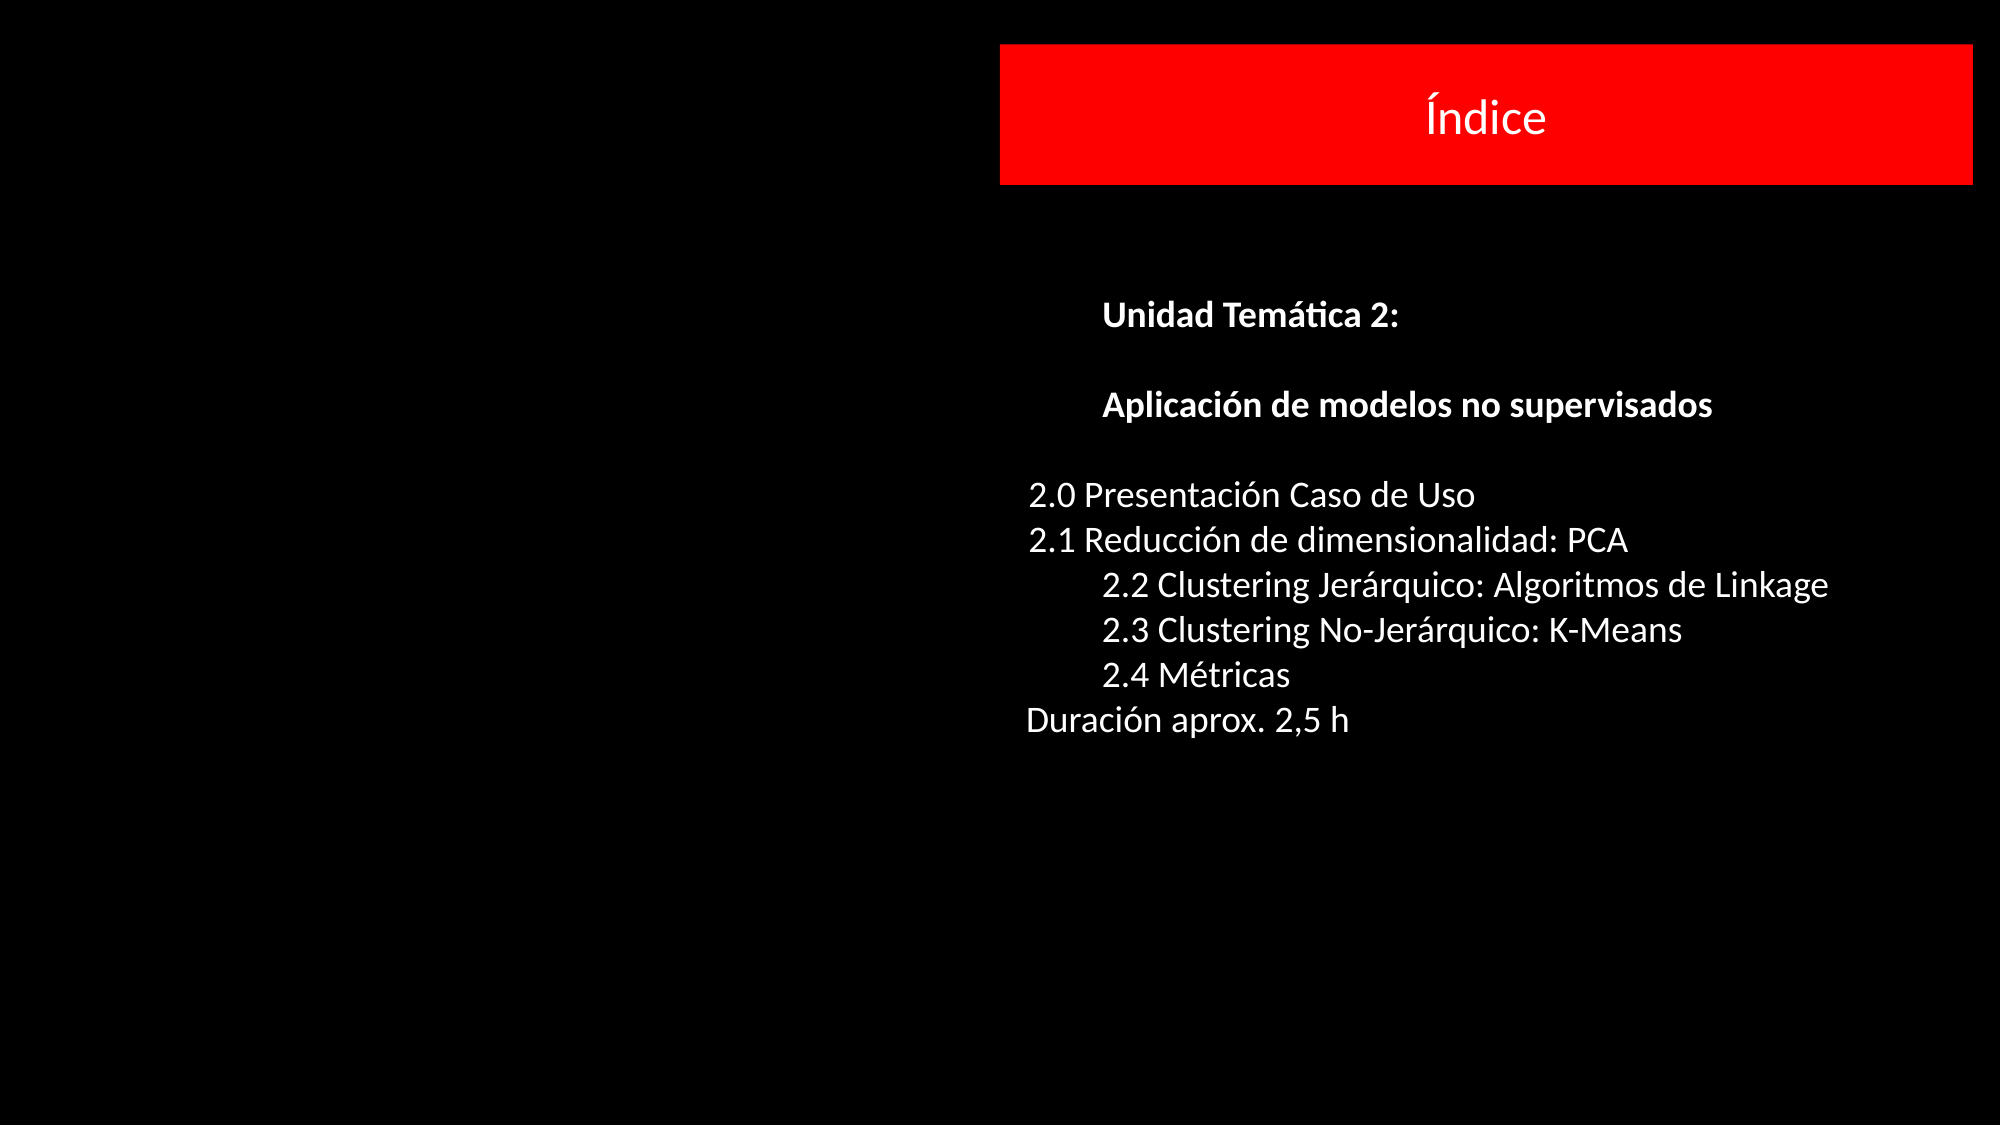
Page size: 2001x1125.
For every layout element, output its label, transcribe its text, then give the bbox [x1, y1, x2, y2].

text_box Índice [998, 42, 1975, 187]
text_box Unidad Temática 2: Aplicación de modelos no supervisados 2.0 Presentación Caso de Uso 2.1 Reducción de dimensionalidad: PCA 2.2 Clustering Jerárquico: Algoritmos de Linkage 2.3 Clustering No-Jerárquico: K-Means 2.4 Métricas Duración aprox. 2,5 h [863, 282, 1957, 793]
